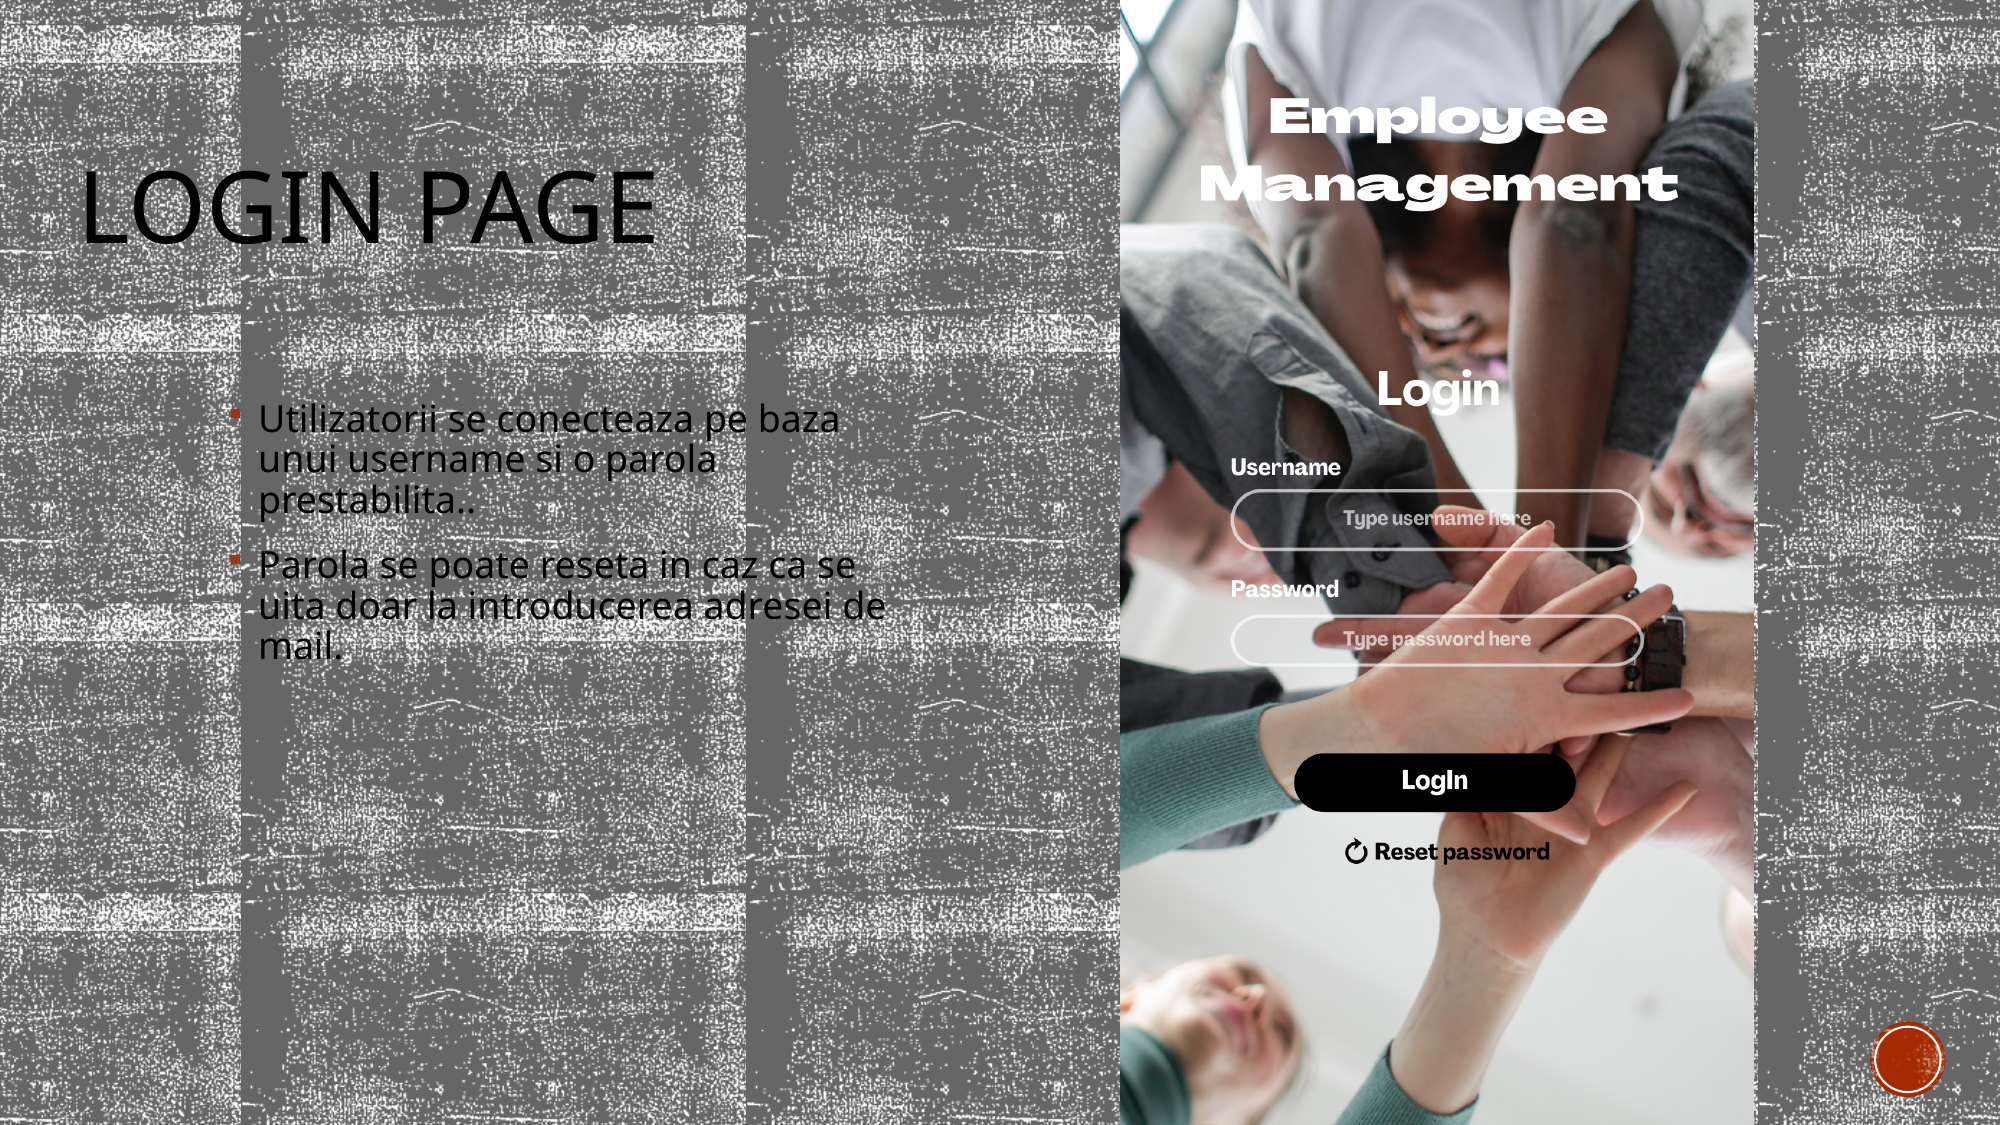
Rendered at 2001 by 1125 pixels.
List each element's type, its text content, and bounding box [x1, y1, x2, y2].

text_box [1755, 0, 2000, 1125]
text_box [0, 0, 1120, 1125]
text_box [1872, 1024, 1943, 1096]
list Utilizatorii se conecteaza pe baza unui username si o parola prestabilita.. Parola se poate reseta in caz ca se uita doar la introducerea adresei de mail. [213, 392, 910, 895]
title Login Page [62, 79, 1120, 344]
picture [1120, 0, 1754, 1125]
